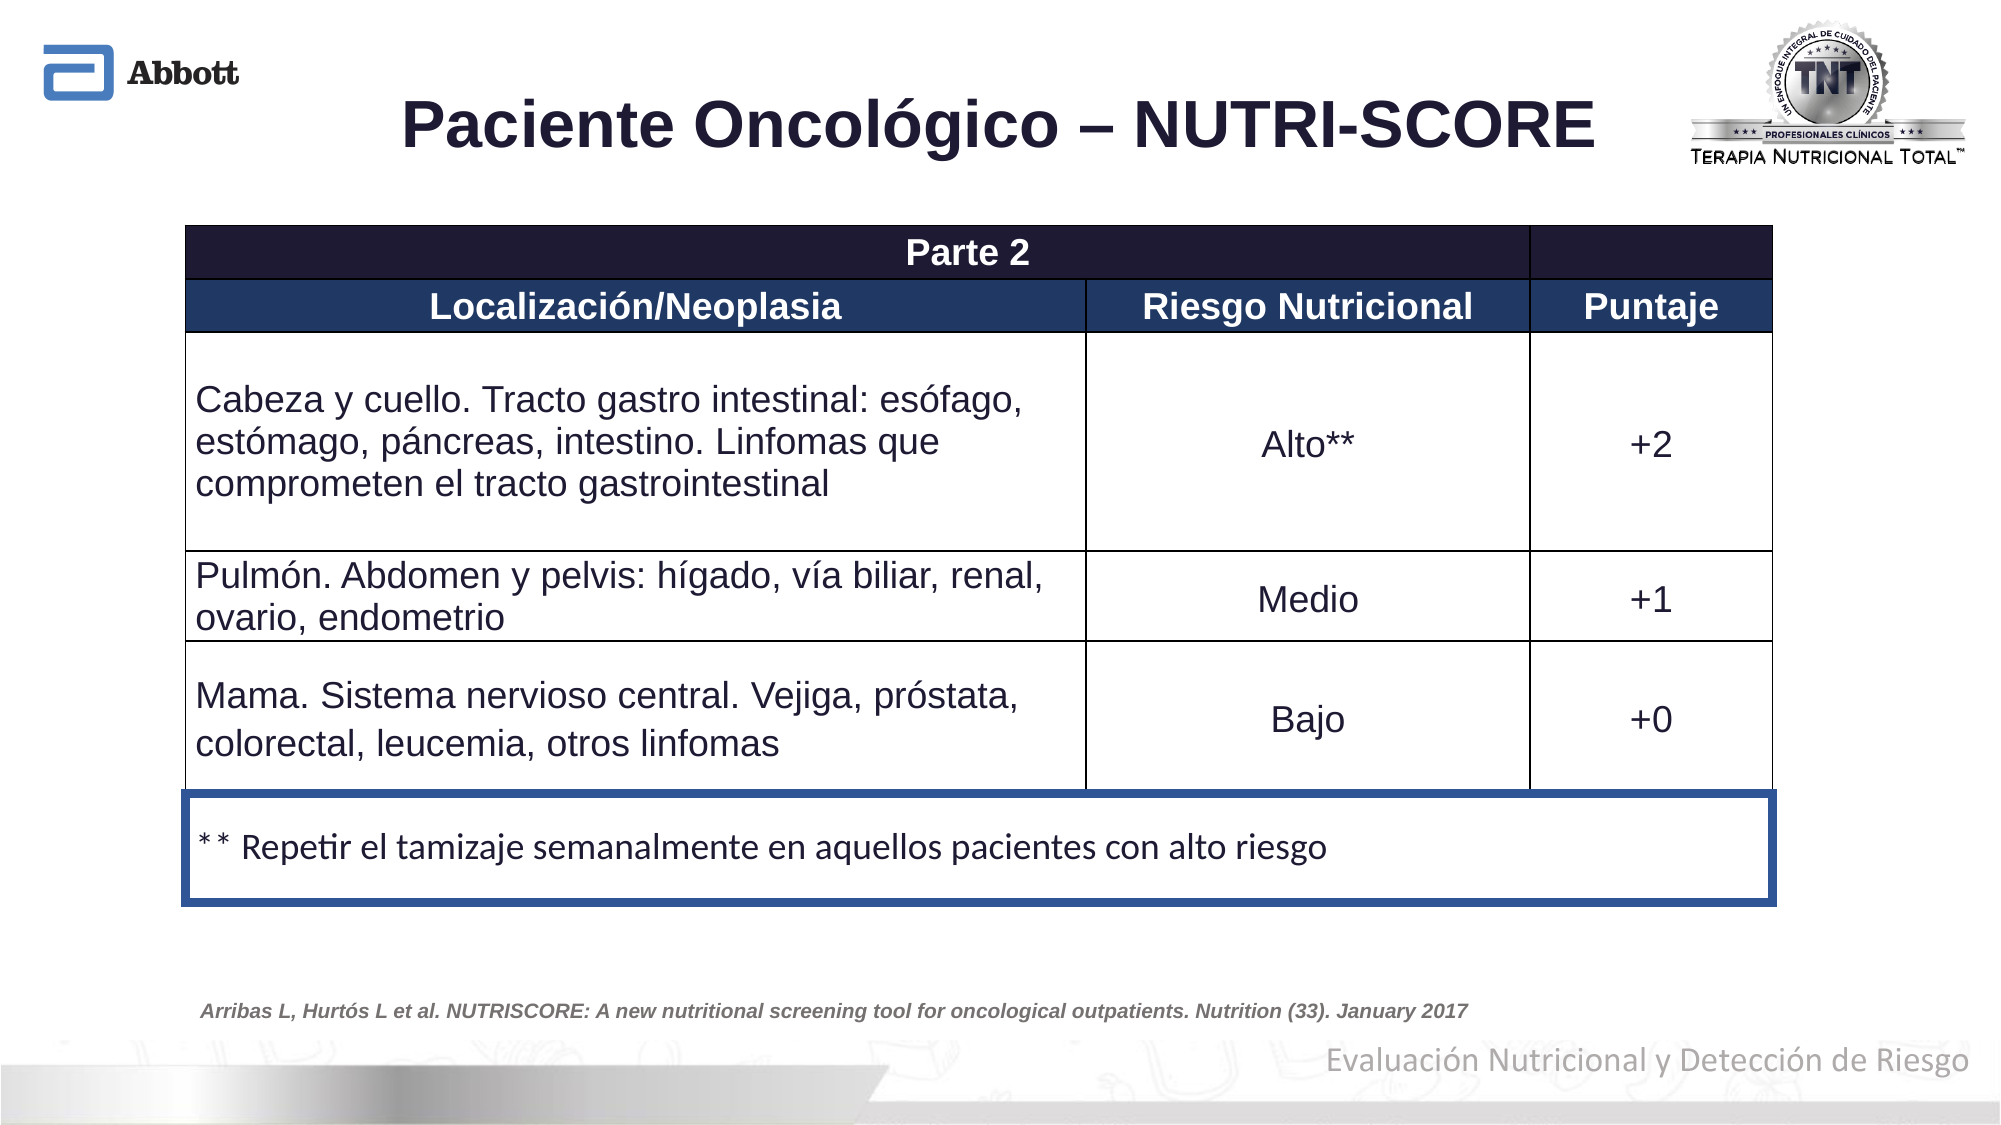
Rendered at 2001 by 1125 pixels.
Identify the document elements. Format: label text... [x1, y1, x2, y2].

table_header [1531, 226, 1772, 278]
table_cell +2 [1531, 333, 1772, 550]
table_cell Localización/Neoplasia [186, 280, 1085, 331]
text_box [184, 793, 1774, 904]
table_cell Medio [1087, 552, 1529, 640]
table_cell Mama. Sistema nervioso central. Vejiga, próstata, colorectal, leucemia, otros linfomas [186, 642, 1085, 791]
table_cell Riesgo Nutricional [1087, 280, 1529, 331]
table_header Parte 2 [186, 226, 1529, 278]
picture [0, 0, 2001, 1125]
table_cell Puntaje [1531, 280, 1772, 331]
title Paciente Oncológico – NUTRI-SCORE [368, 17, 1632, 225]
table_cell Bajo [1087, 642, 1529, 791]
text_box Arribas L, Hurtós L et al. NUTRISCORE: A new nutritional screening tool for oncological outpatients. Nutrition (33). January 2017 [185, 990, 1871, 1031]
table_cell Pulmón. Abdomen y pelvis: hígado, vía biliar, renal, ovario, endometrio [186, 552, 1085, 640]
table_cell +0 [1531, 642, 1772, 791]
table_cell Alto** [1087, 333, 1529, 550]
table_cell Cabeza y cuello. Tracto gastro intestinal: esófago, estómago, páncreas, intestino. Linfomas que comprometen el tracto gastrointestinal [186, 333, 1085, 550]
table_cell +1 [1531, 552, 1772, 640]
